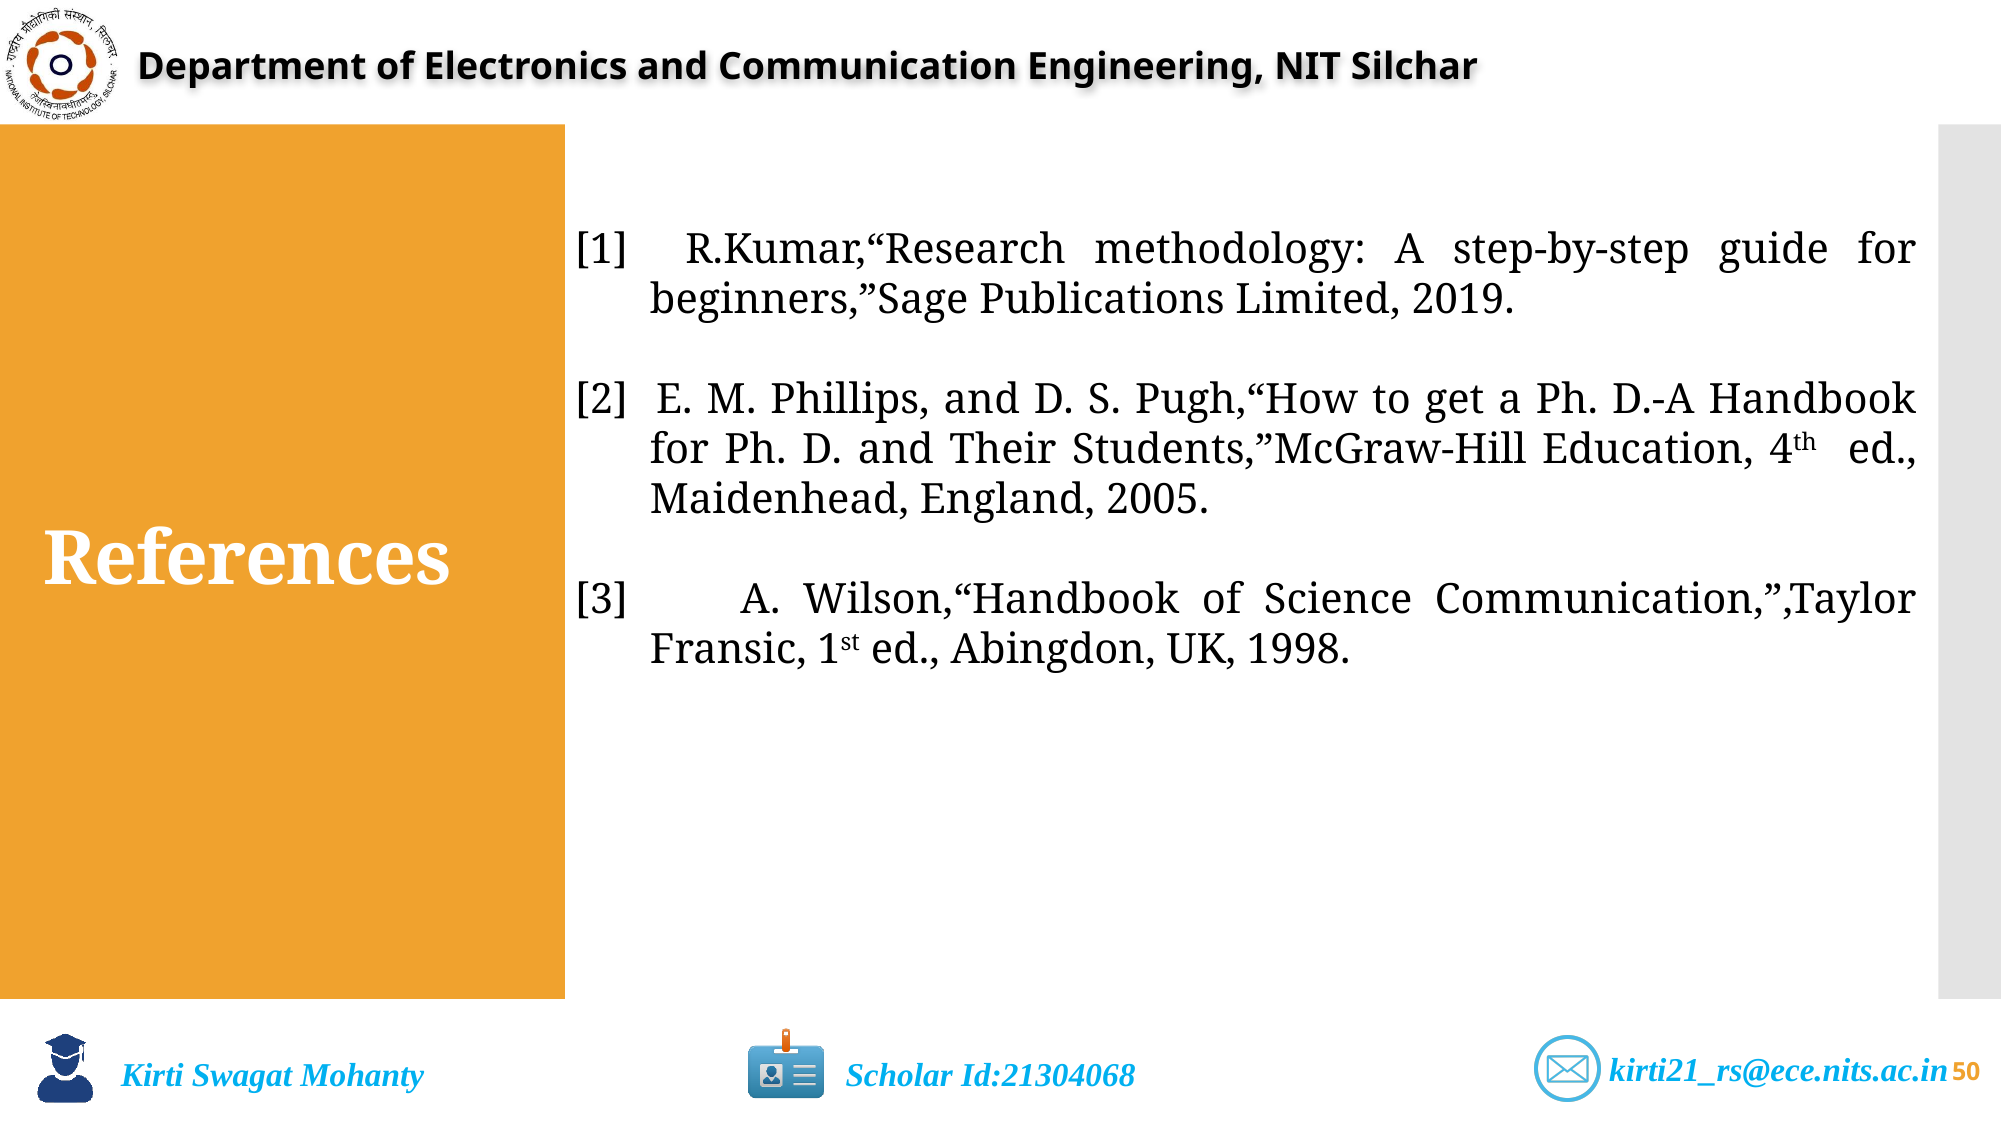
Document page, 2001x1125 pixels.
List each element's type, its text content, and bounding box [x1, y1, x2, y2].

text_box [1] R.Kumar,“Research methodology: A step-by-step guide for beginners,”Sage Publications Limited, 2019. [2] E. M. Phillips, and D. S. Pugh,“How to get a Ph. D.-A Handbook for Ph. D. and Their Students,”McGraw-Hill Education, 4th ed., Maidenhead, England, 2005. [3] A. Wilson,“Handbook of Science Communication,”,Taylor Fransic, 1st ed., Abingdon, UK, 1998. [559, 121, 1932, 680]
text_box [2, 7, 1820, 122]
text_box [24, 1025, 2000, 1110]
title References [28, 182, 512, 938]
